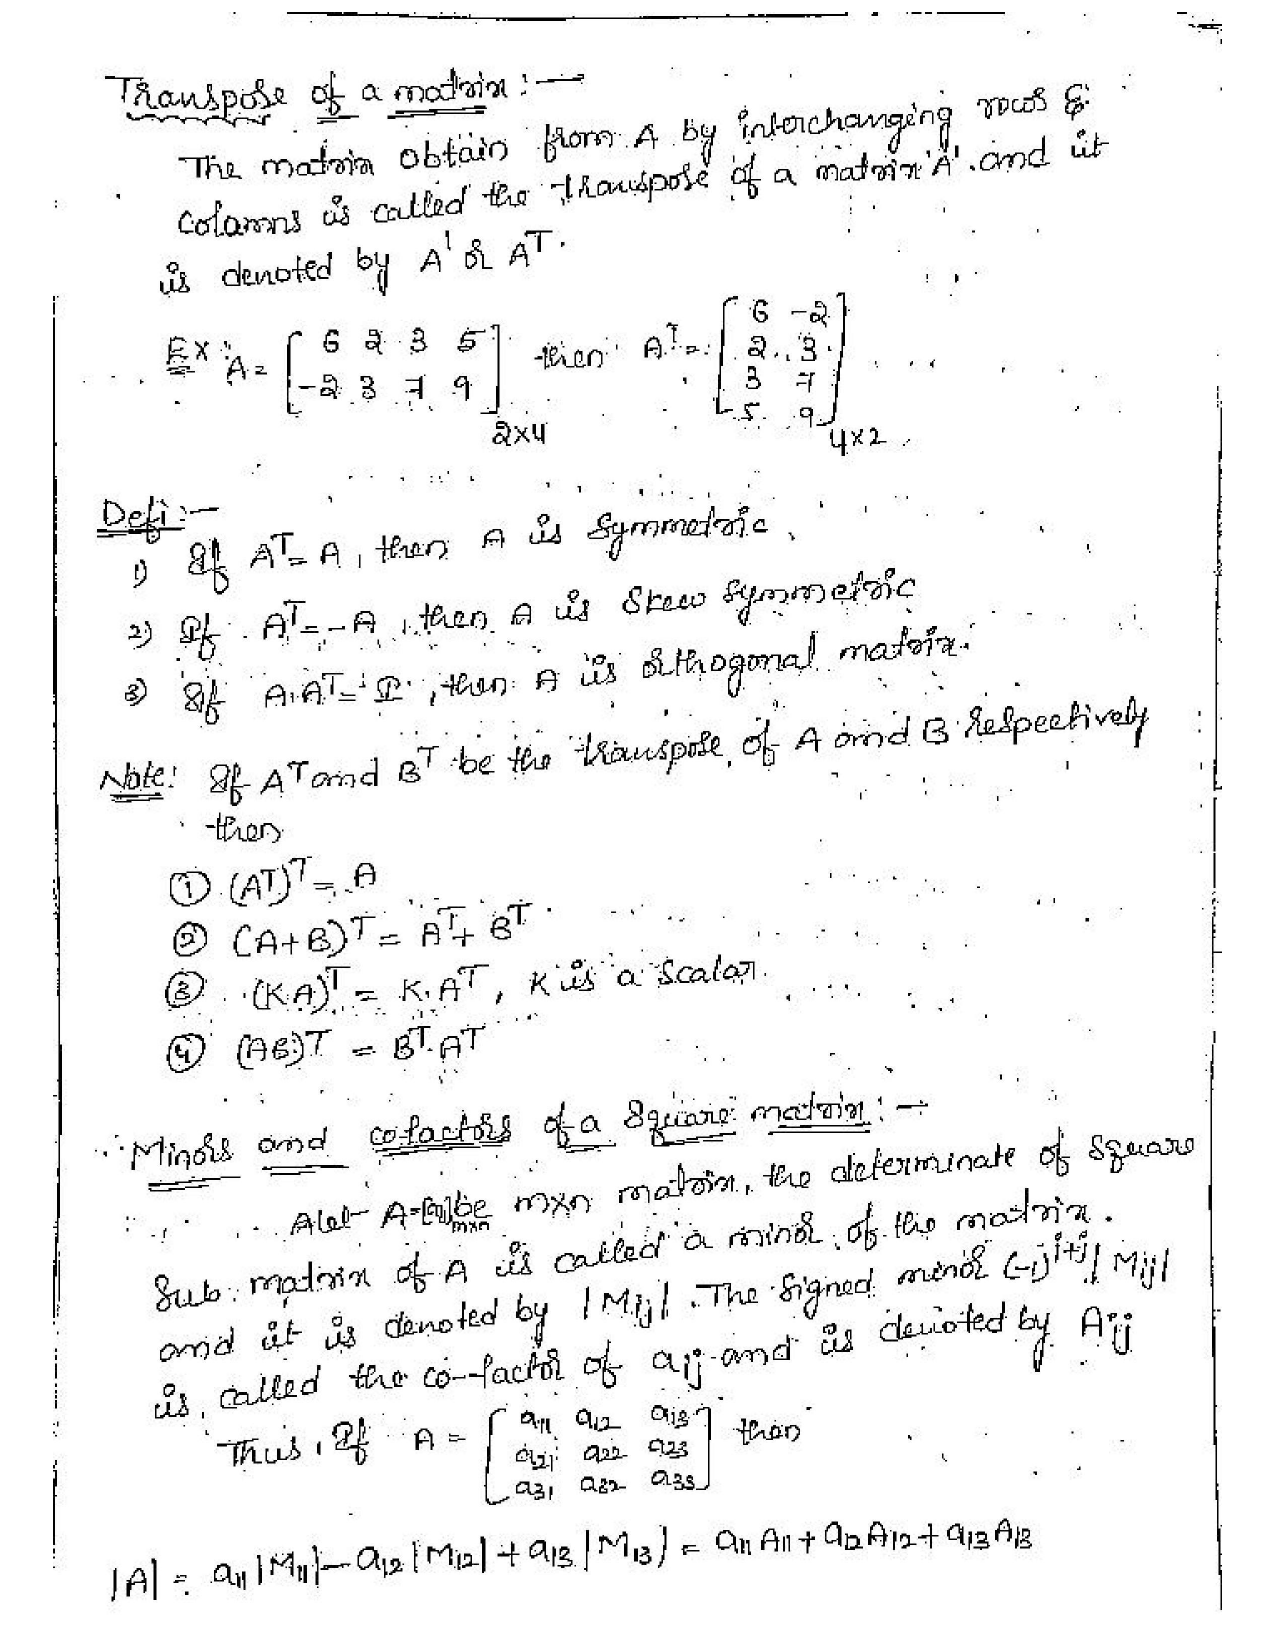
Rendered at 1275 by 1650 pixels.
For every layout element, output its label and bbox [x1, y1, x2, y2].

picture [53, 12, 1222, 1616]
